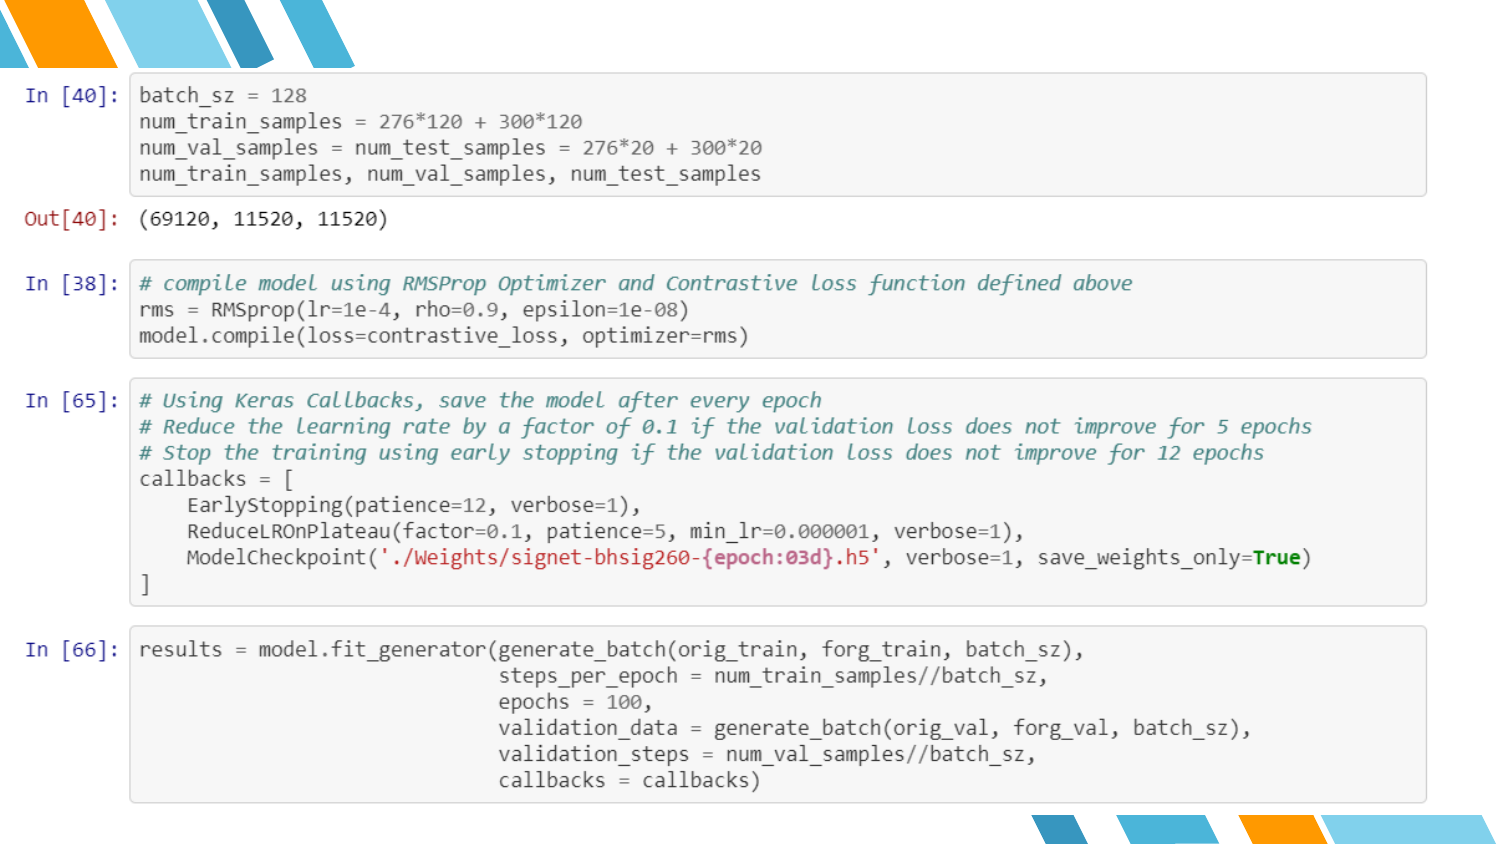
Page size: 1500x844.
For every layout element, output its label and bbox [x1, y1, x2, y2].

picture [0, 68, 1500, 816]
